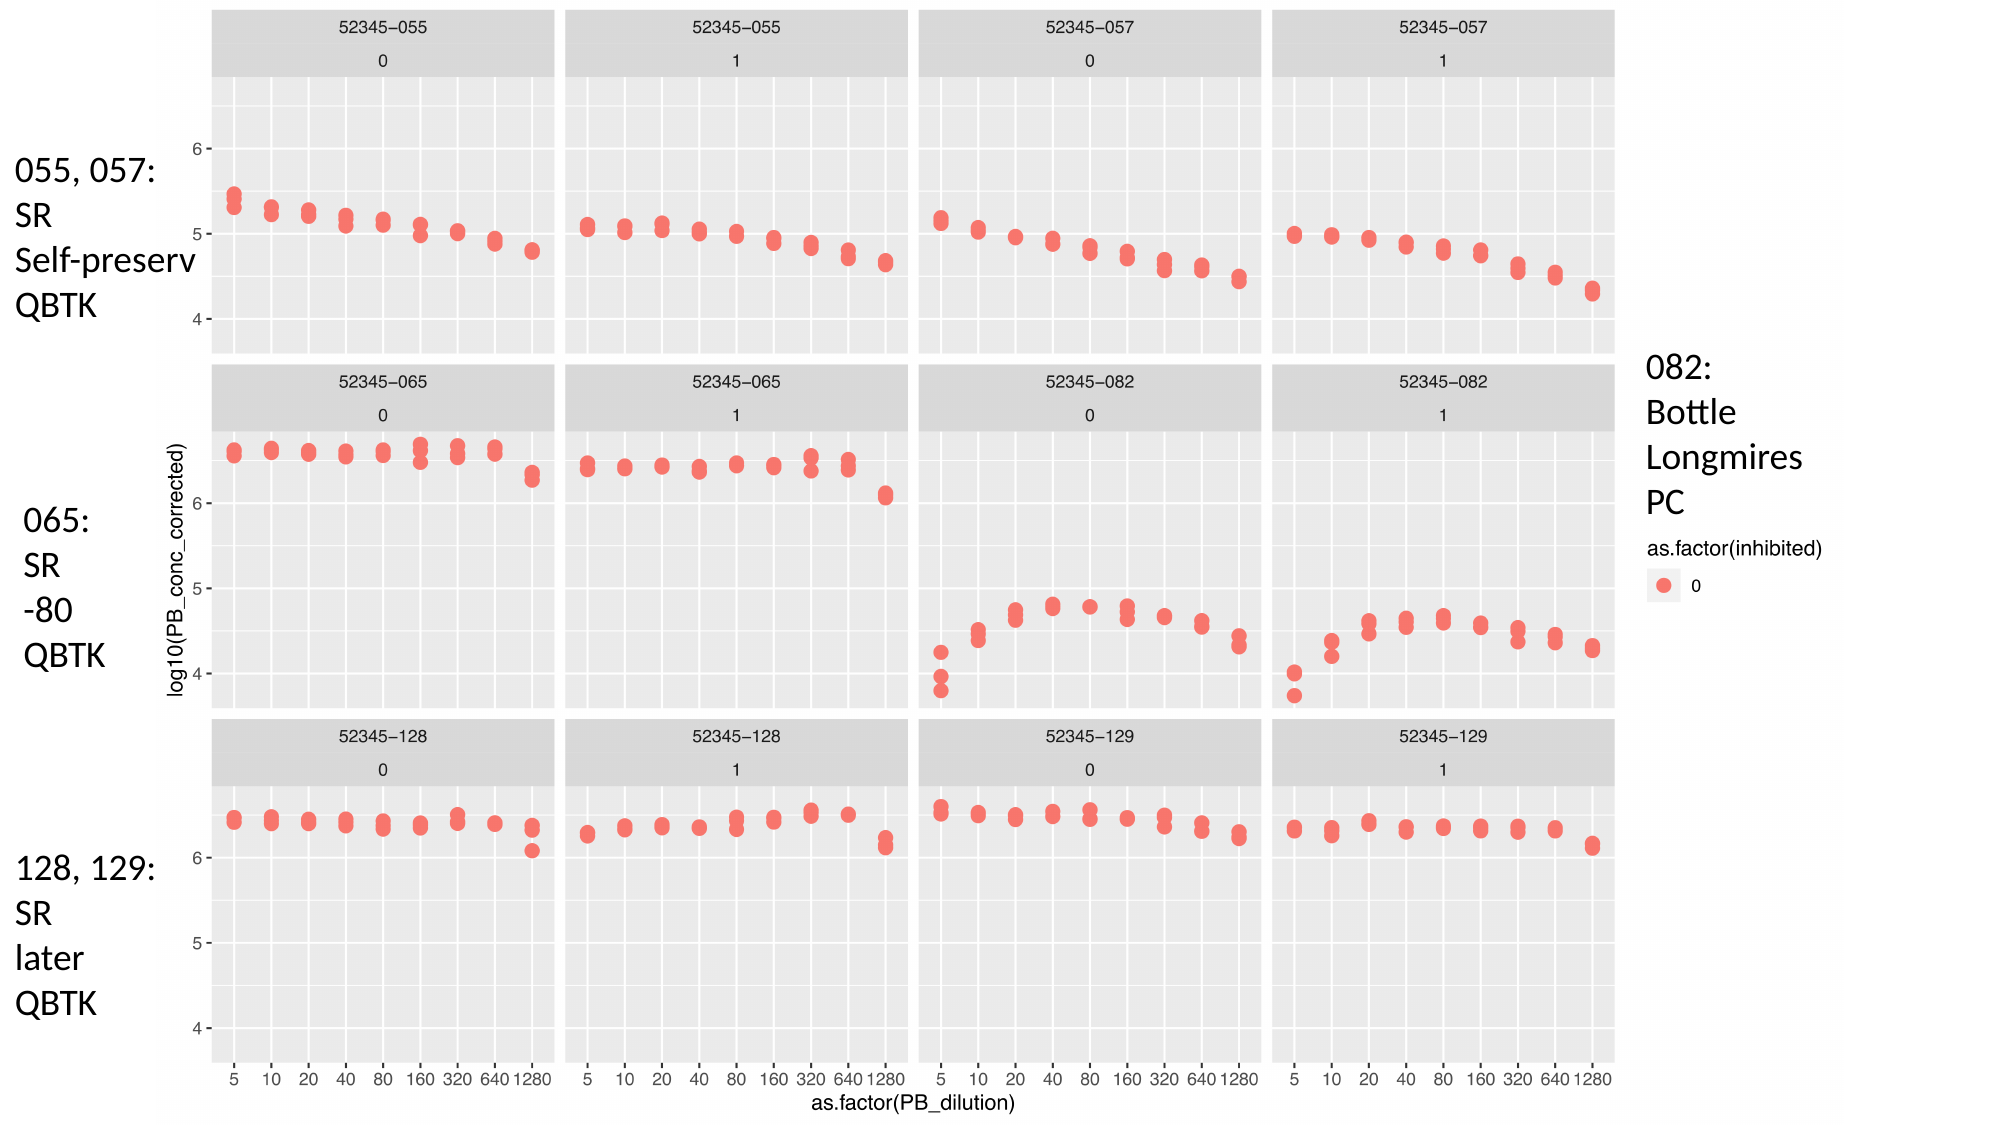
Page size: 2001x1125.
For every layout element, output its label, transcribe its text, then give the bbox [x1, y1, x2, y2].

text_box 128, 129: SR later QBTK [0, 835, 156, 1031]
picture [156, 0, 1844, 1125]
text_box 055, 057: SR Self-preserv QBTK [0, 137, 156, 333]
text_box 065: SR -80 QBTK [8, 487, 148, 683]
